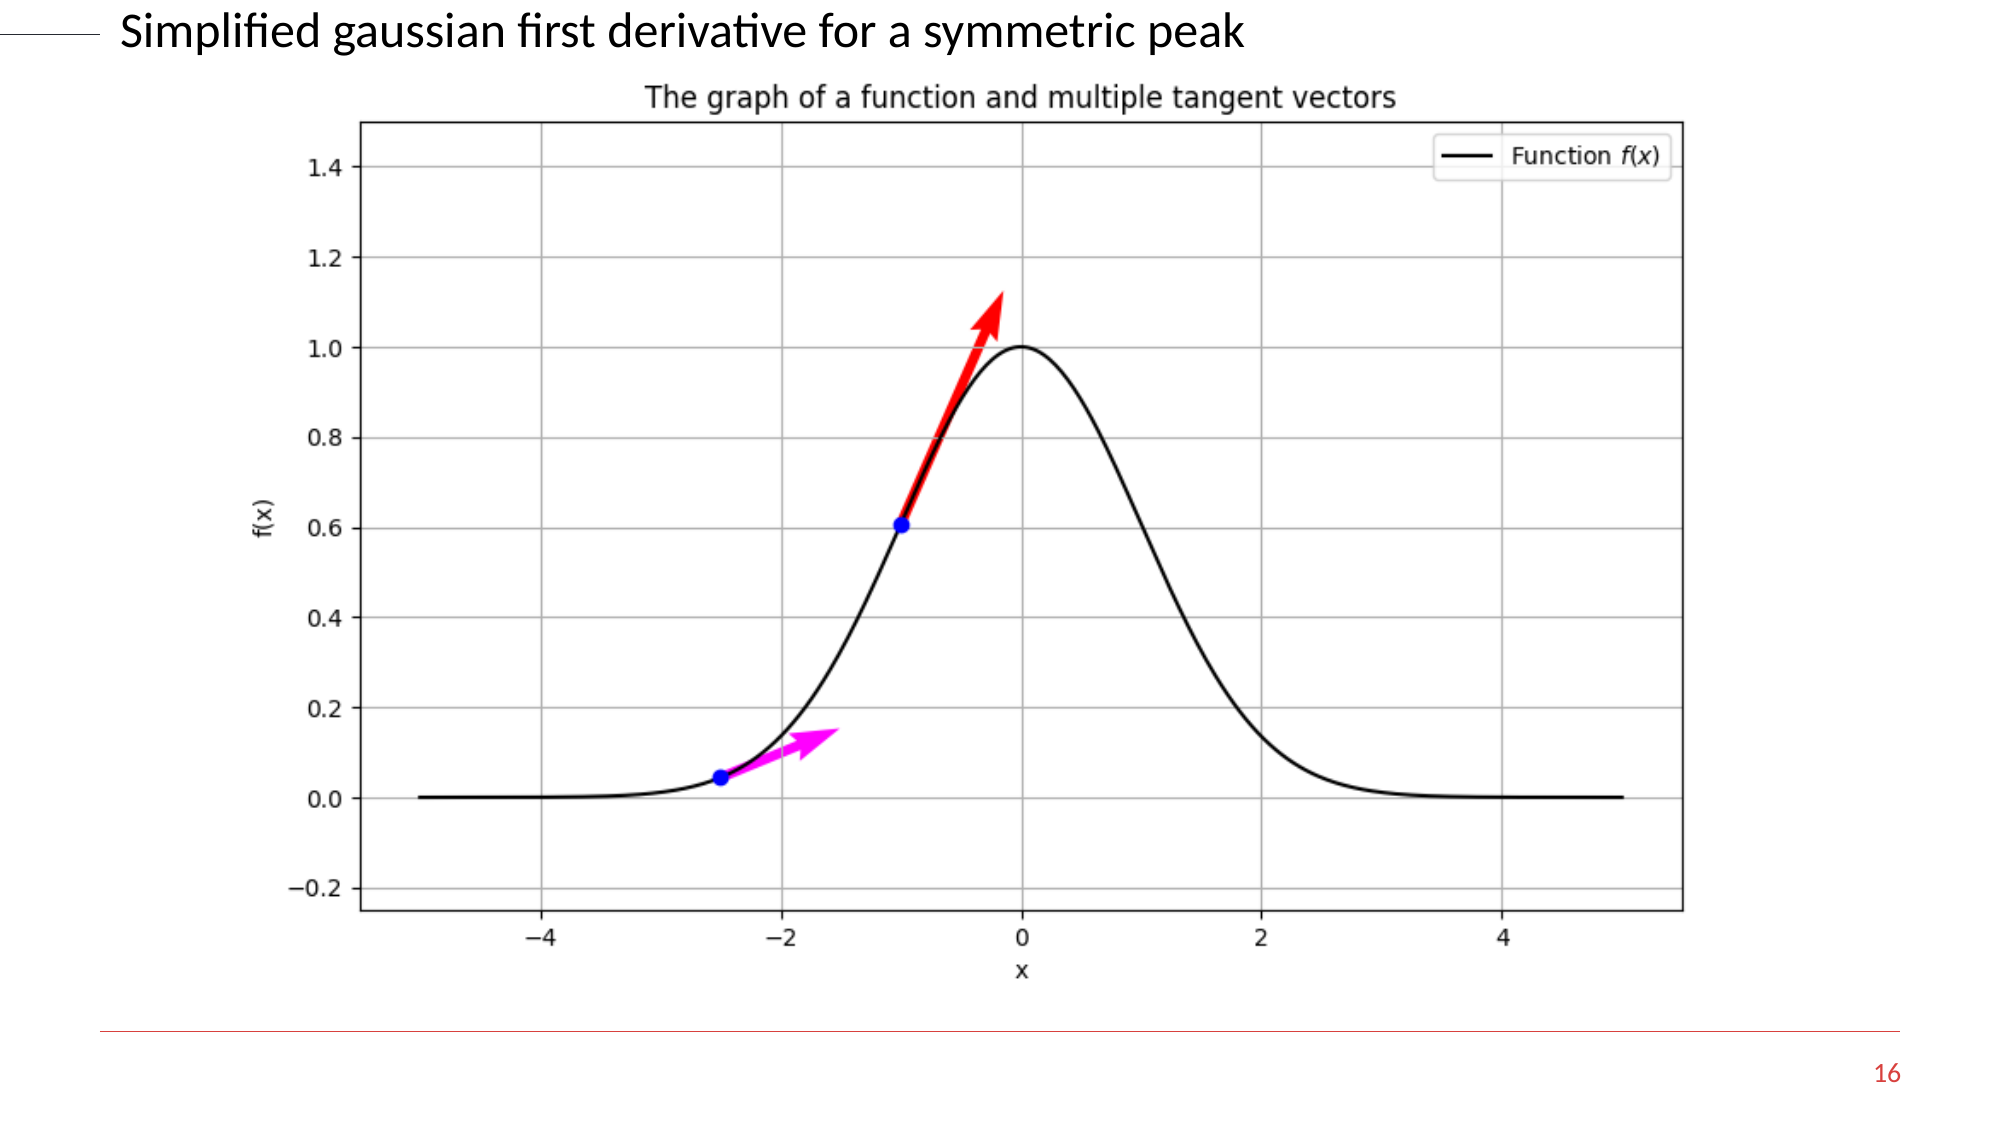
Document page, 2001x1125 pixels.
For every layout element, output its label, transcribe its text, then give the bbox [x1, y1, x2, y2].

slide_number 16 [1738, 1054, 1901, 1125]
picture [147, 0, 1853, 1023]
text_box Simplified gaussian first derivative for a symmetric peak [105, 0, 147, 65]
